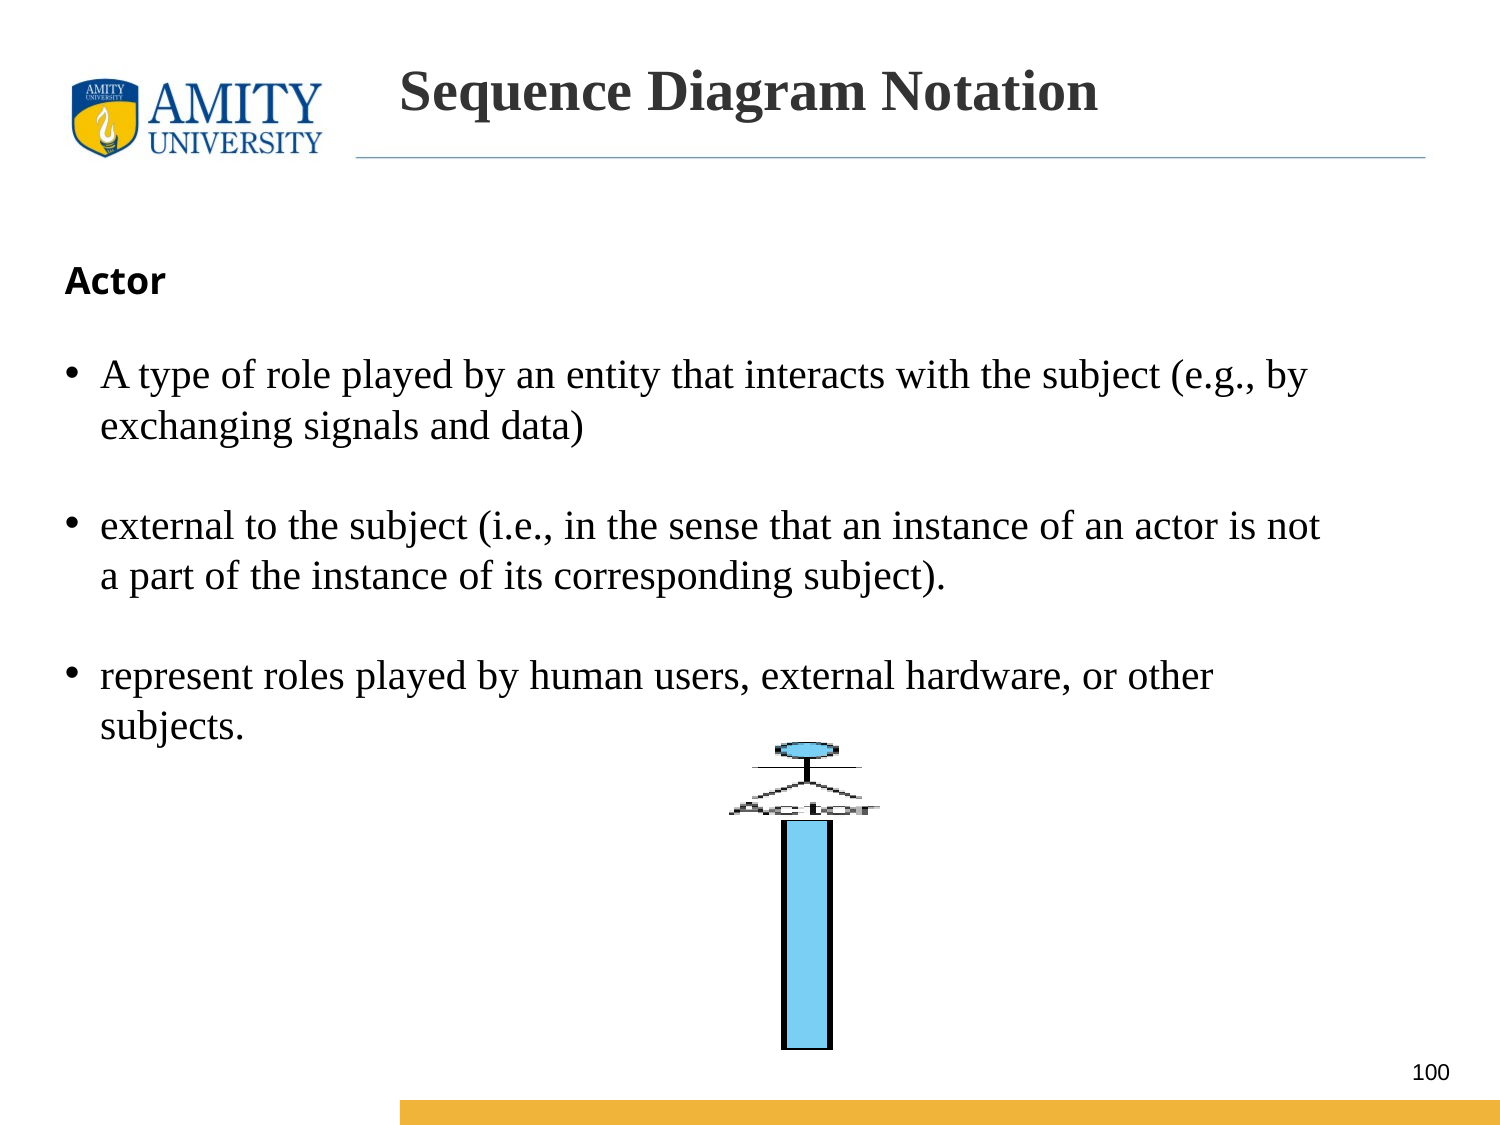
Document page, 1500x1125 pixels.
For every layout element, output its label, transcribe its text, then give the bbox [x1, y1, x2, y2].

picture [0, 0, 1500, 188]
text_box Actor A type of role played by an entity that interacts with the subject (e.g., by exchanging signals and data) external to the subject (i.e., in the sense that an instance of an actor is not a part of the instance of its corresponding subject). represent roles played by human users, external hardware, or other subjects. [50, 249, 1363, 805]
slide_number 100 [1115, 1049, 1466, 1125]
title Sequence Diagram Notation [75, 45, 1425, 233]
picture [729, 741, 880, 1051]
